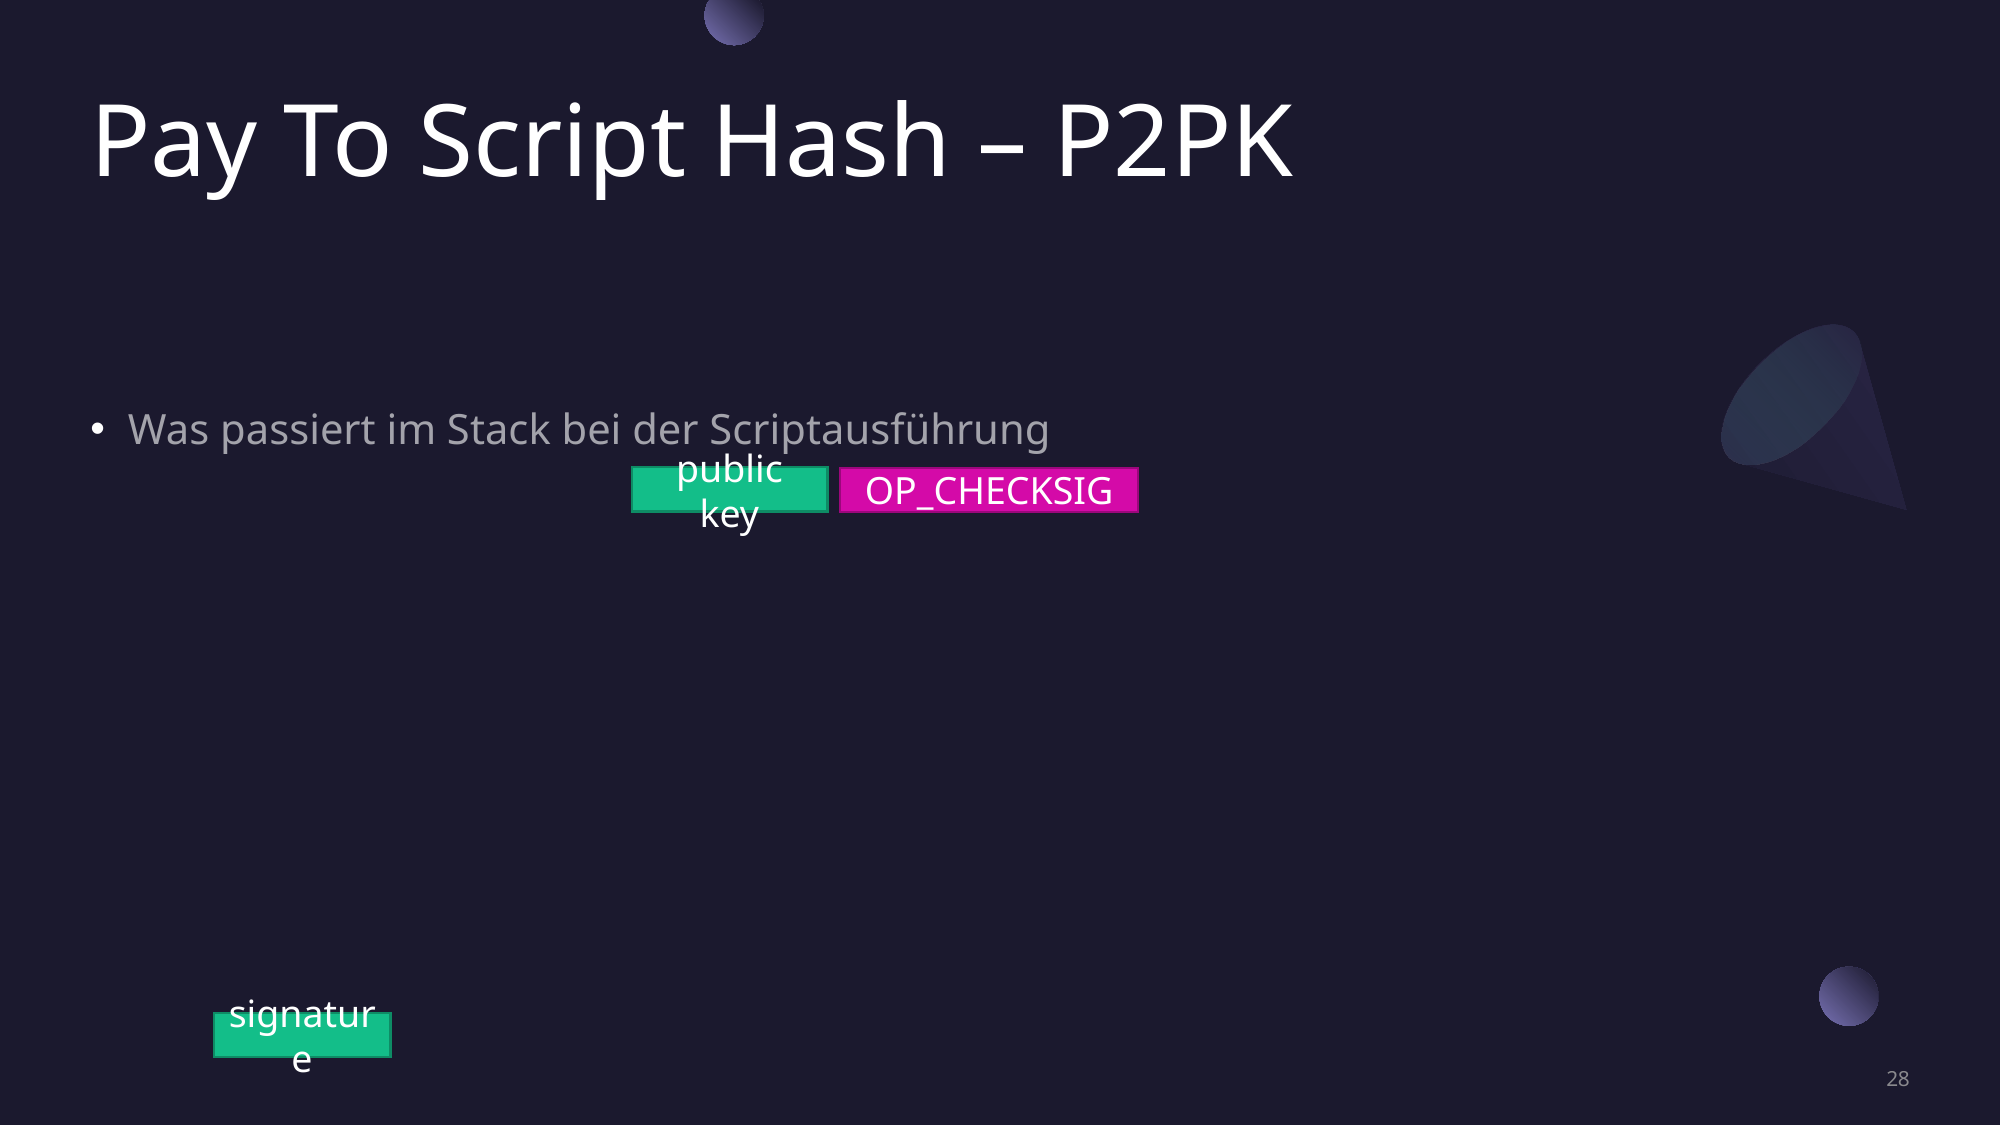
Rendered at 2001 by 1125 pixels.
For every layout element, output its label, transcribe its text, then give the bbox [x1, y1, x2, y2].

text_box [703, 0, 765, 47]
title Pay To Script Hash – P2PK [90, 90, 1911, 309]
text_box signature [213, 1012, 392, 1058]
text_box OP_CHECKSIG [839, 467, 1139, 513]
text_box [1702, 332, 1922, 541]
list Was passiert im Stack bei der Scriptausführung [90, 398, 2000, 975]
slide_number 28 [1632, 1067, 1910, 1093]
text_box public key [631, 466, 829, 513]
